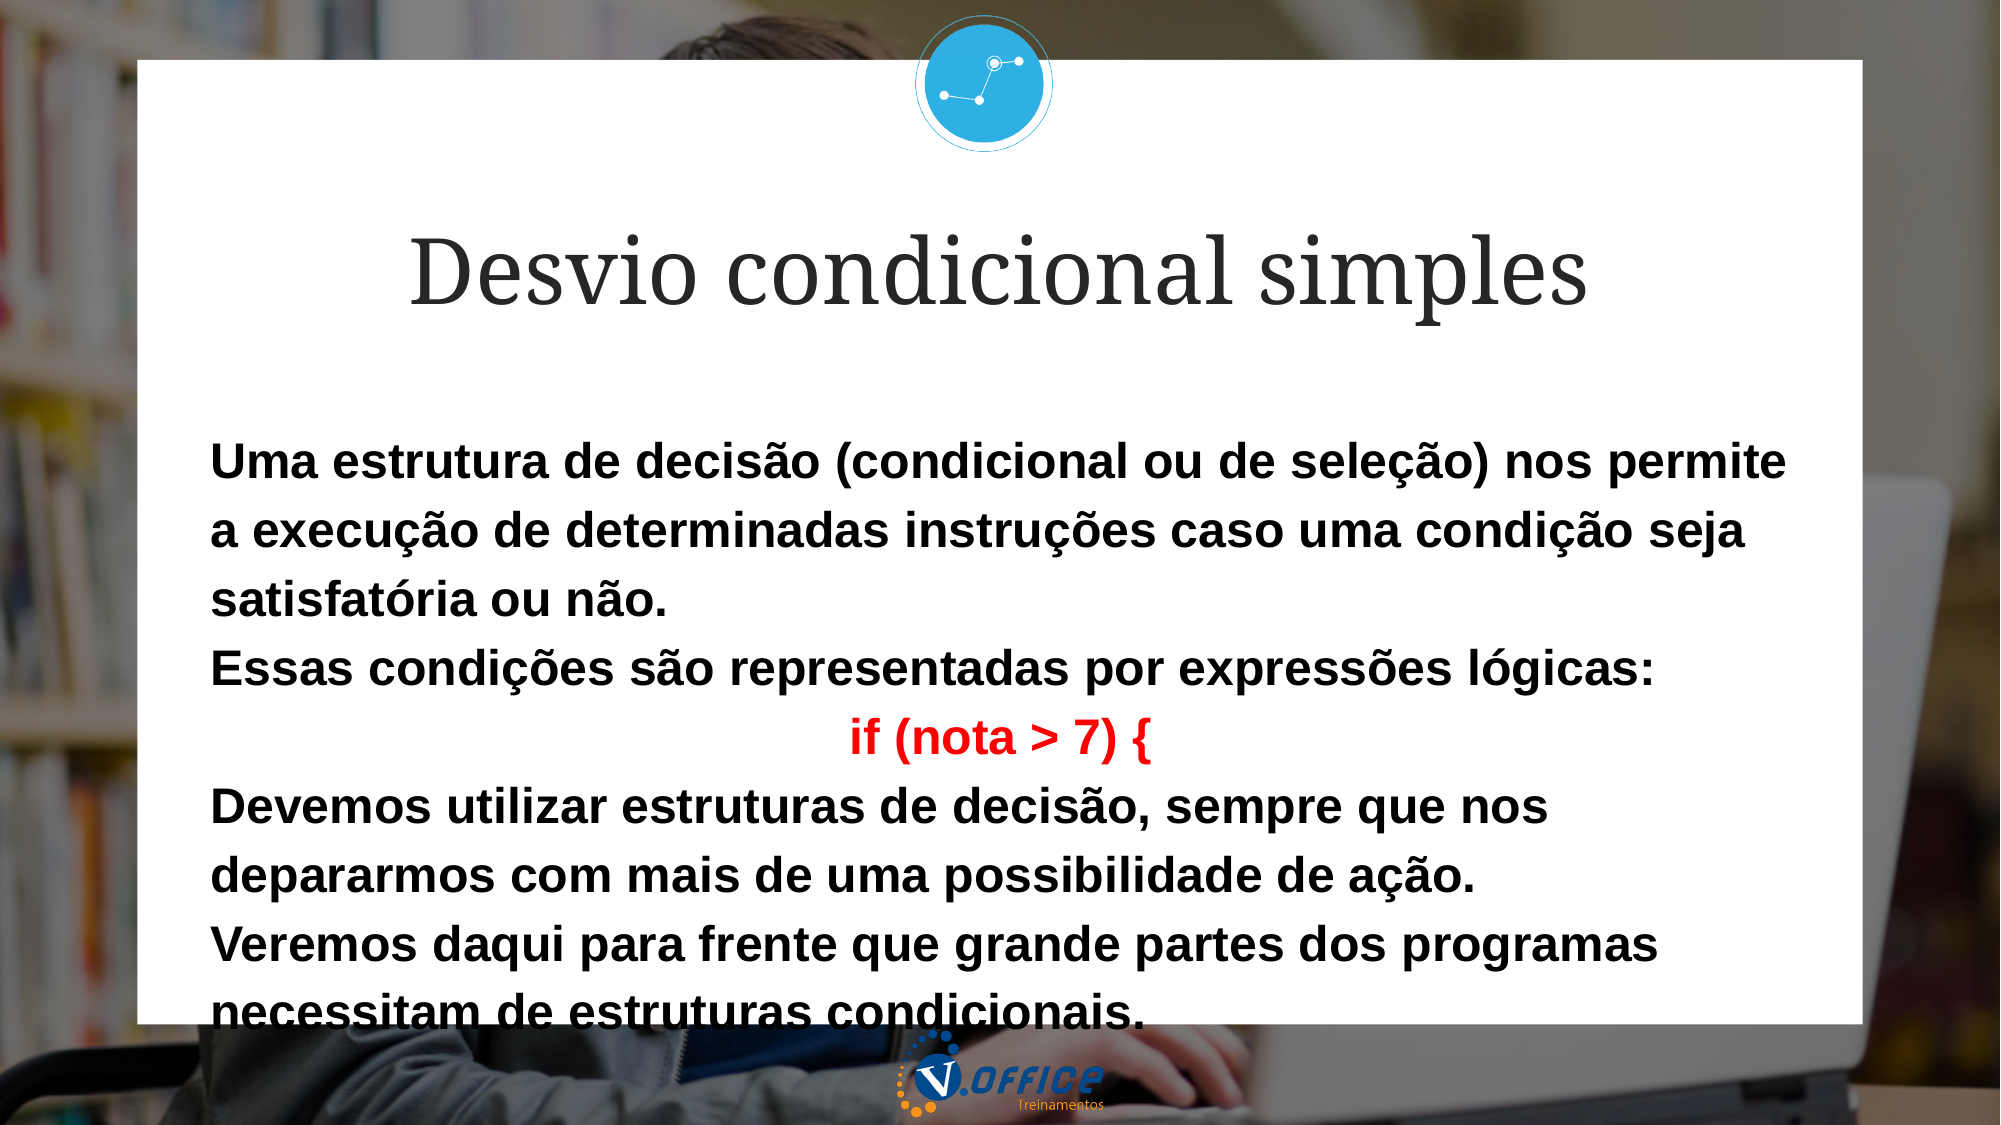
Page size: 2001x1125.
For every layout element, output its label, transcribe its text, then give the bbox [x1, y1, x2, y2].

text_box Desvio condicional simples [212, 161, 1788, 375]
text_box Uma estrutura de decisão (condicional ou de seleção) nos permite a execução de determinadas instruções caso uma condição seja satisfatória ou não. Essas condições são representadas por expressões lógicas: if (nota > 7) { Devemos utilizar estruturas de decisão, sempre que nos depararmos com mais de uma possibilidade de ação. Veremos daqui para frente que grande partes dos programas necessitam de estruturas condicionais. [195, 411, 1807, 1017]
picture [0, 0, 2000, 1125]
